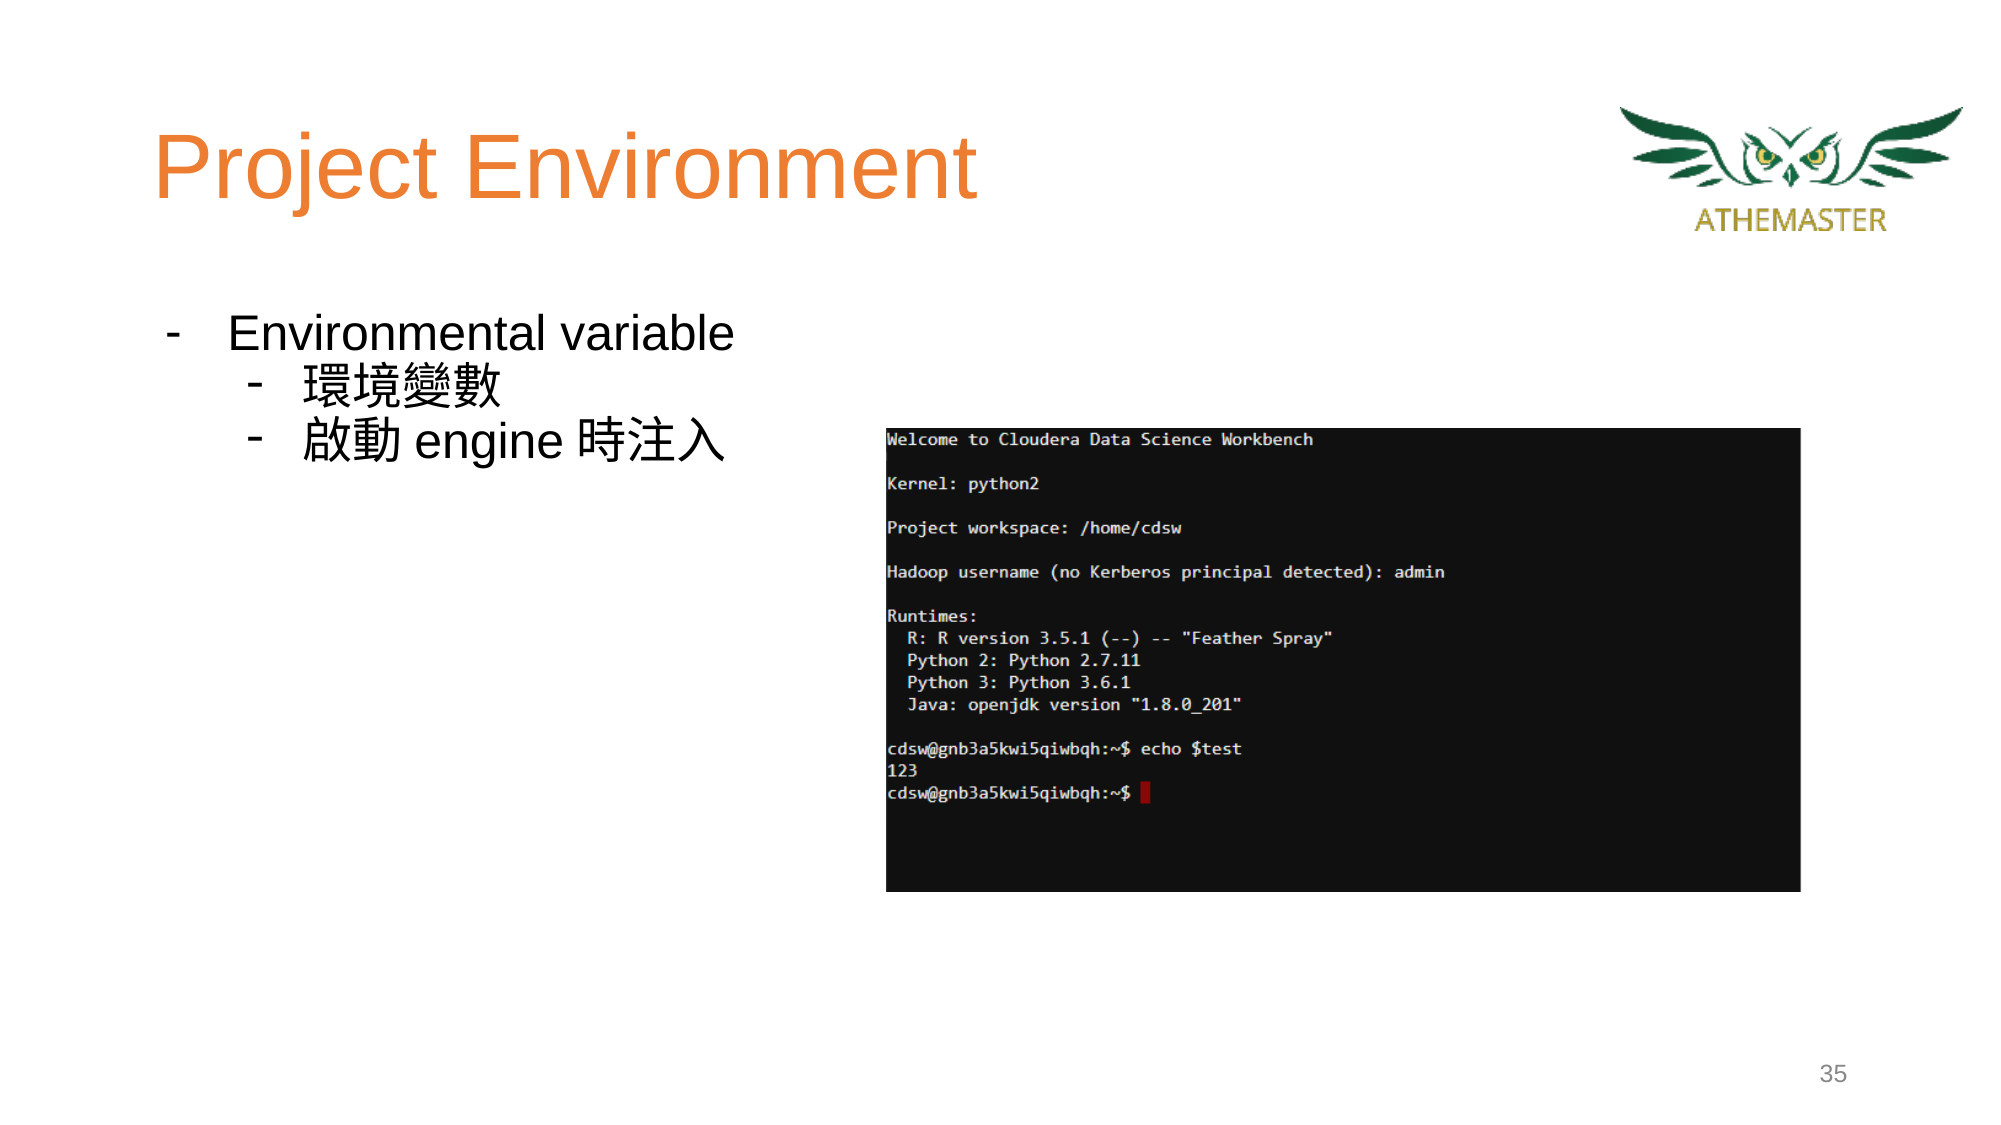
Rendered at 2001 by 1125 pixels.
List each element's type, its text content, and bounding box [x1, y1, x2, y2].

picture [1863, 107, 1963, 231]
title Project Environment [137, 59, 1863, 278]
list Environmental variable 環境變數 啟動engine時注入 [137, 299, 1863, 1014]
picture [886, 427, 1802, 893]
slide_number ‹#› [1412, 1042, 1863, 1103]
